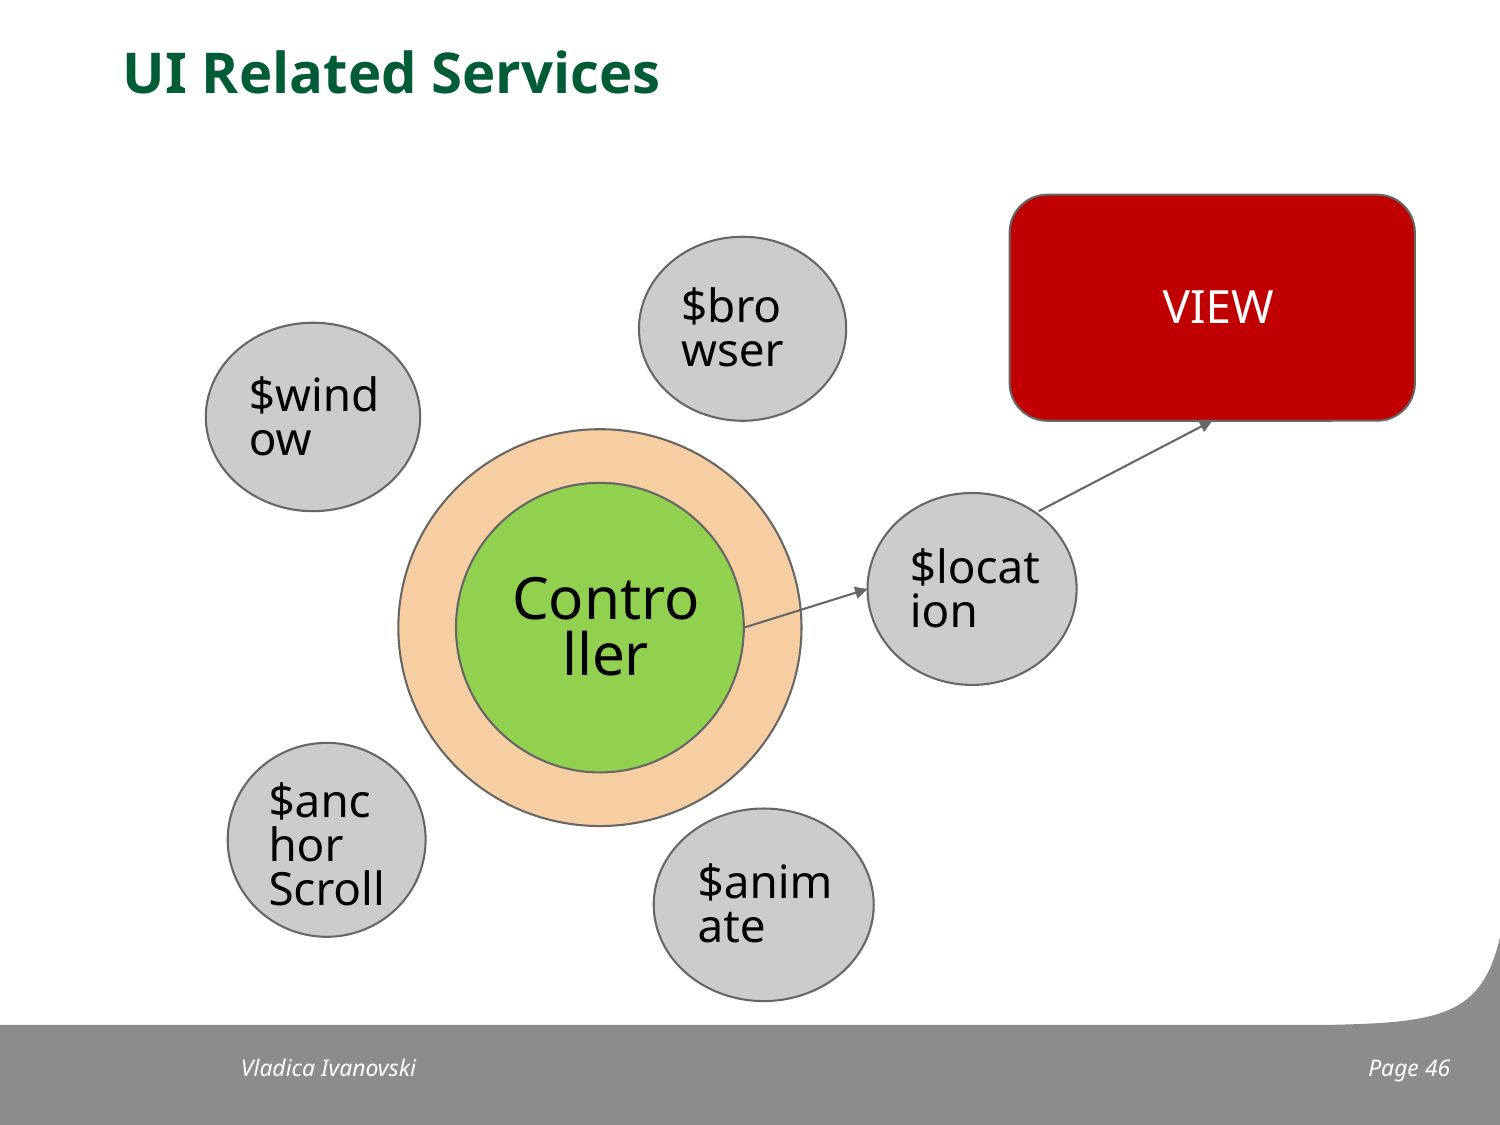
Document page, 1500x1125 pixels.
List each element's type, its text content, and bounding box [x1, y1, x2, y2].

text_box $browser [638, 236, 847, 421]
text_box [743, 588, 868, 628]
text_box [1038, 420, 1213, 512]
text_box Controller [455, 482, 744, 773]
footer Vladica Ivanovski [240, 1053, 729, 1085]
text_box $animate [653, 808, 874, 1002]
text_box $anchor Scroll [227, 742, 426, 937]
title UI Related Services [122, 50, 1335, 218]
text_box VIEW [1009, 194, 1415, 421]
slide_number Page 46 [1066, 1053, 1451, 1085]
text_box $location [867, 492, 1077, 685]
text_box [398, 429, 802, 827]
text_box $window [205, 322, 421, 512]
